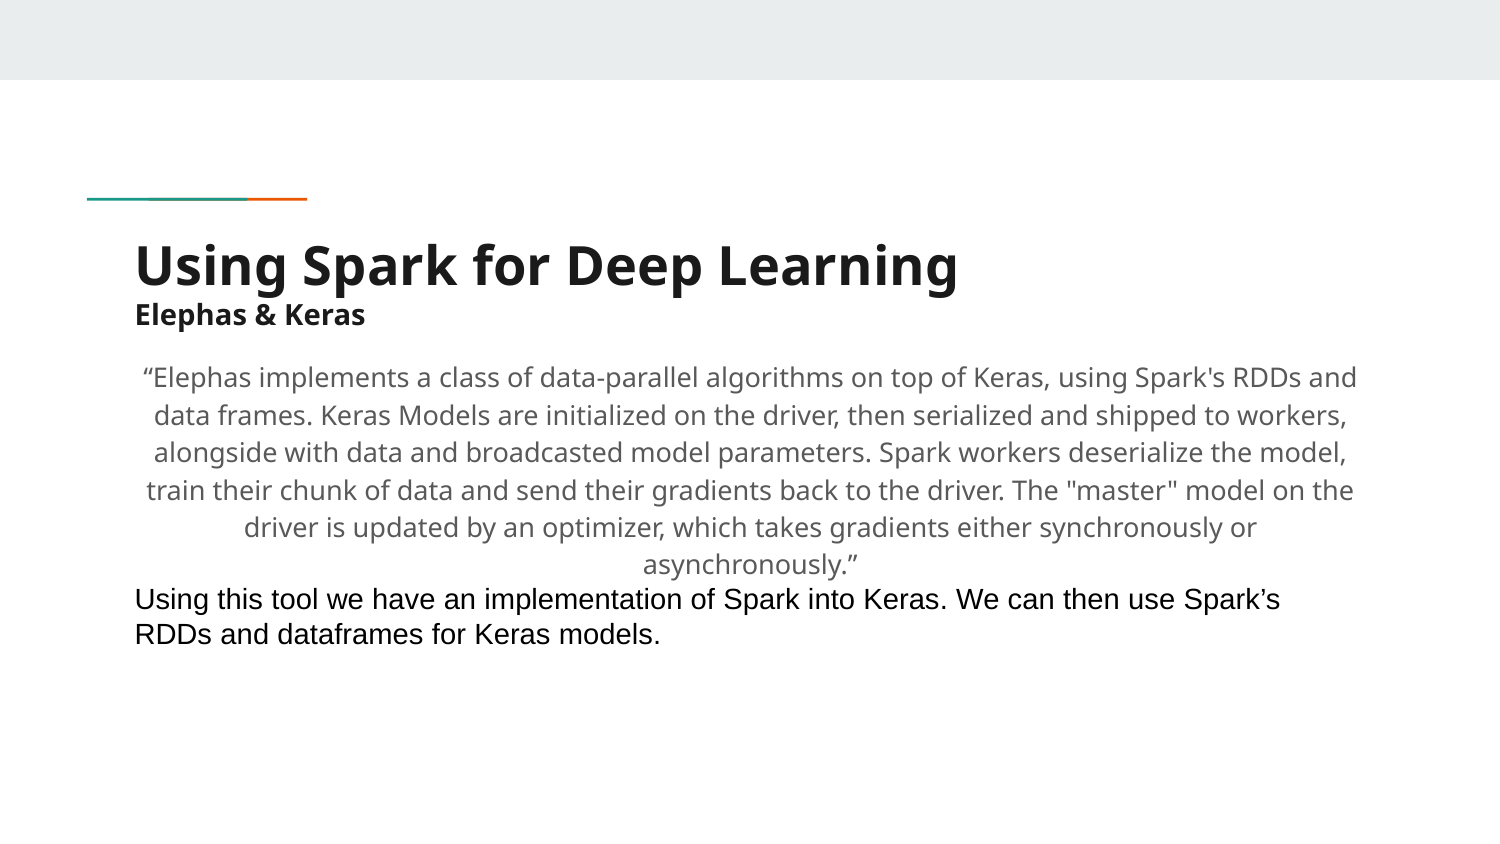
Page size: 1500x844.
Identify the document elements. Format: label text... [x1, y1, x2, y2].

title Using Spark for Deep Learning Elephas & Keras [119, 216, 1381, 305]
text_box Using this tool we have an implementation of Spark into Keras. We can then use Spark’s RDDs and dataframes for Keras models. [119, 565, 1305, 695]
list “Elephas implements a class of data-parallel algorithms on top of Keras, using Spark's RDDs and data frames. Keras Models are initialized on the driver, then serialized and shipped to workers, alongside with data and broadcasted model parameters. Spark workers deserialize the model, train their chunk of data and send their gradients back to the driver. The "master" model on the driver is updated by an optimizer, which takes gradients either synchronously or asynchronously.” [119, 341, 1381, 566]
